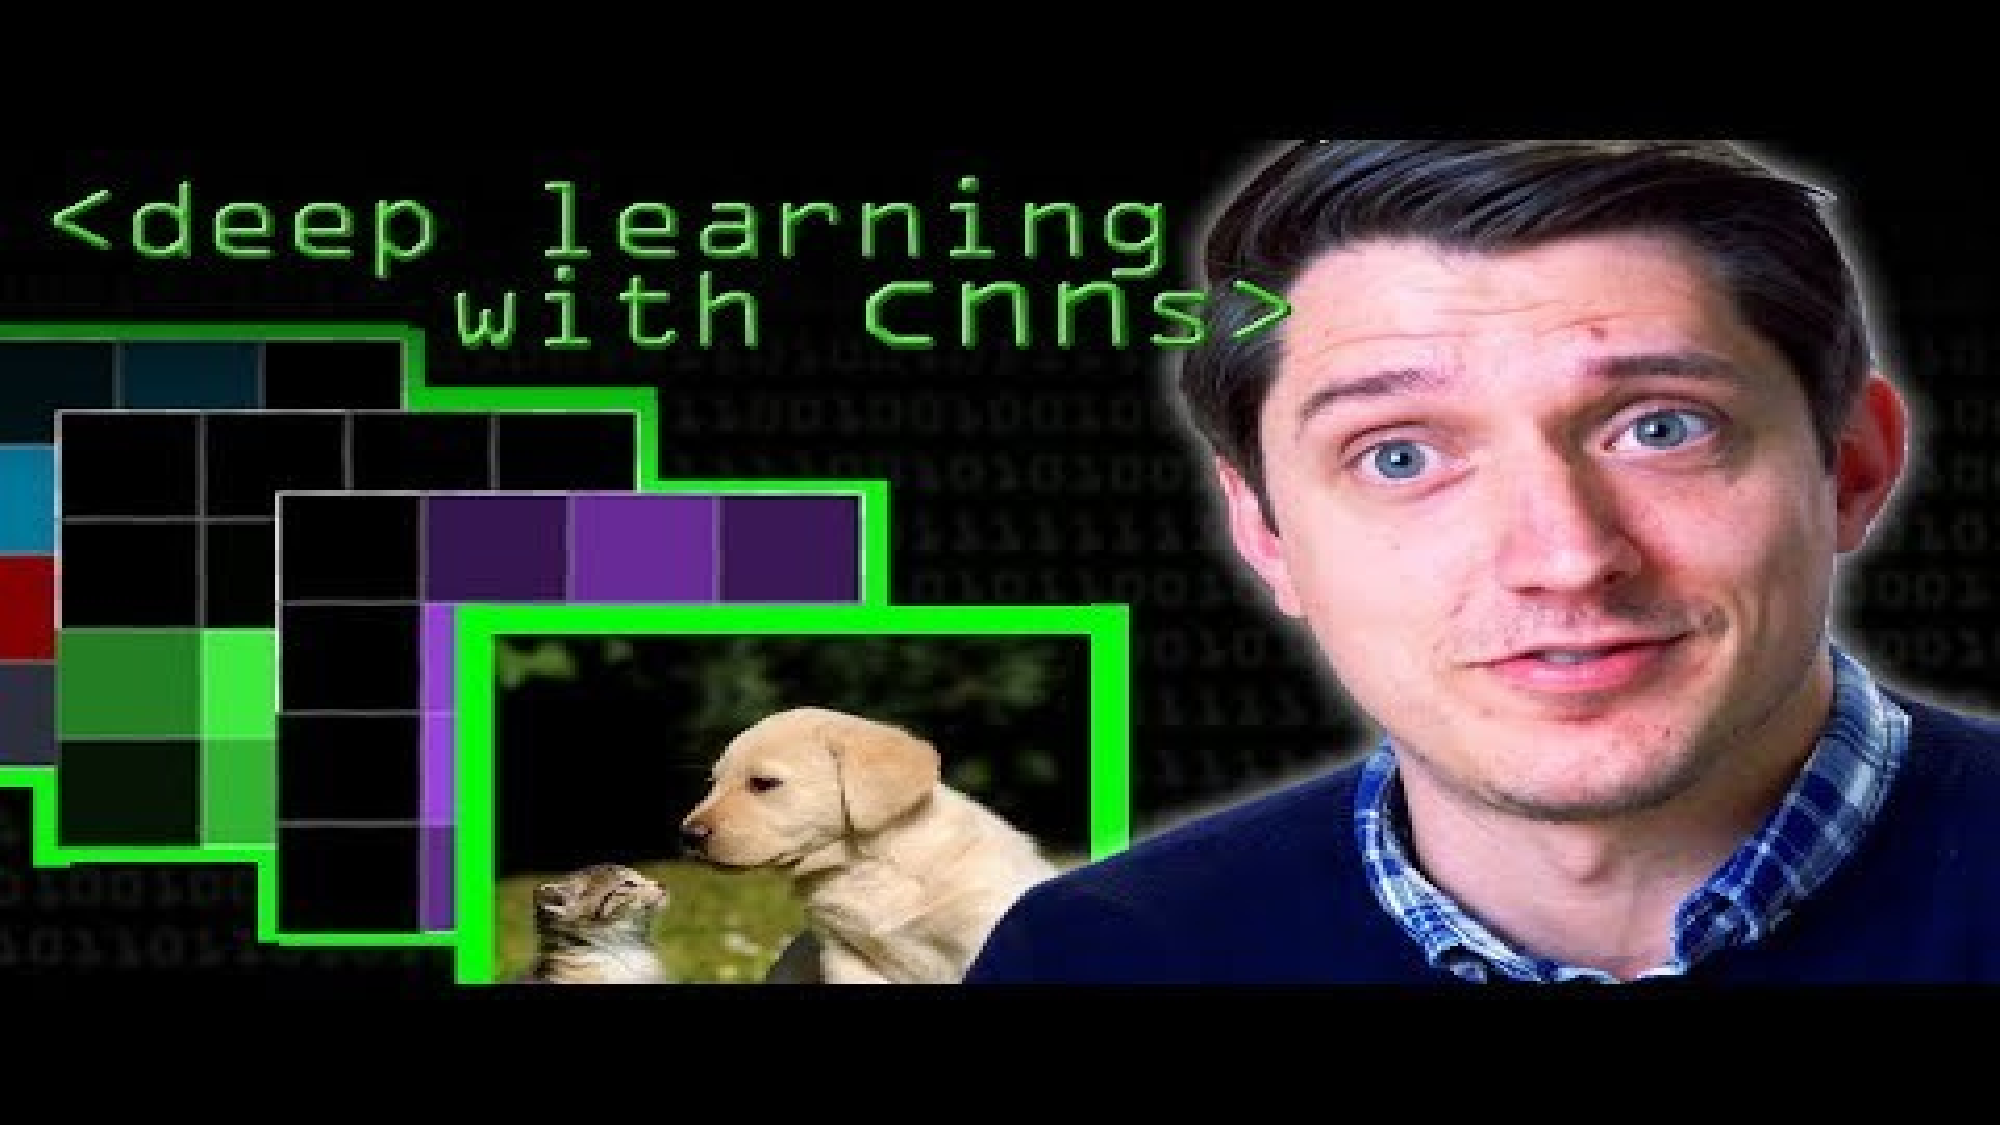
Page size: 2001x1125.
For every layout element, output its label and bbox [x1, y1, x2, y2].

text_box [0, 0, 2000, 1125]
